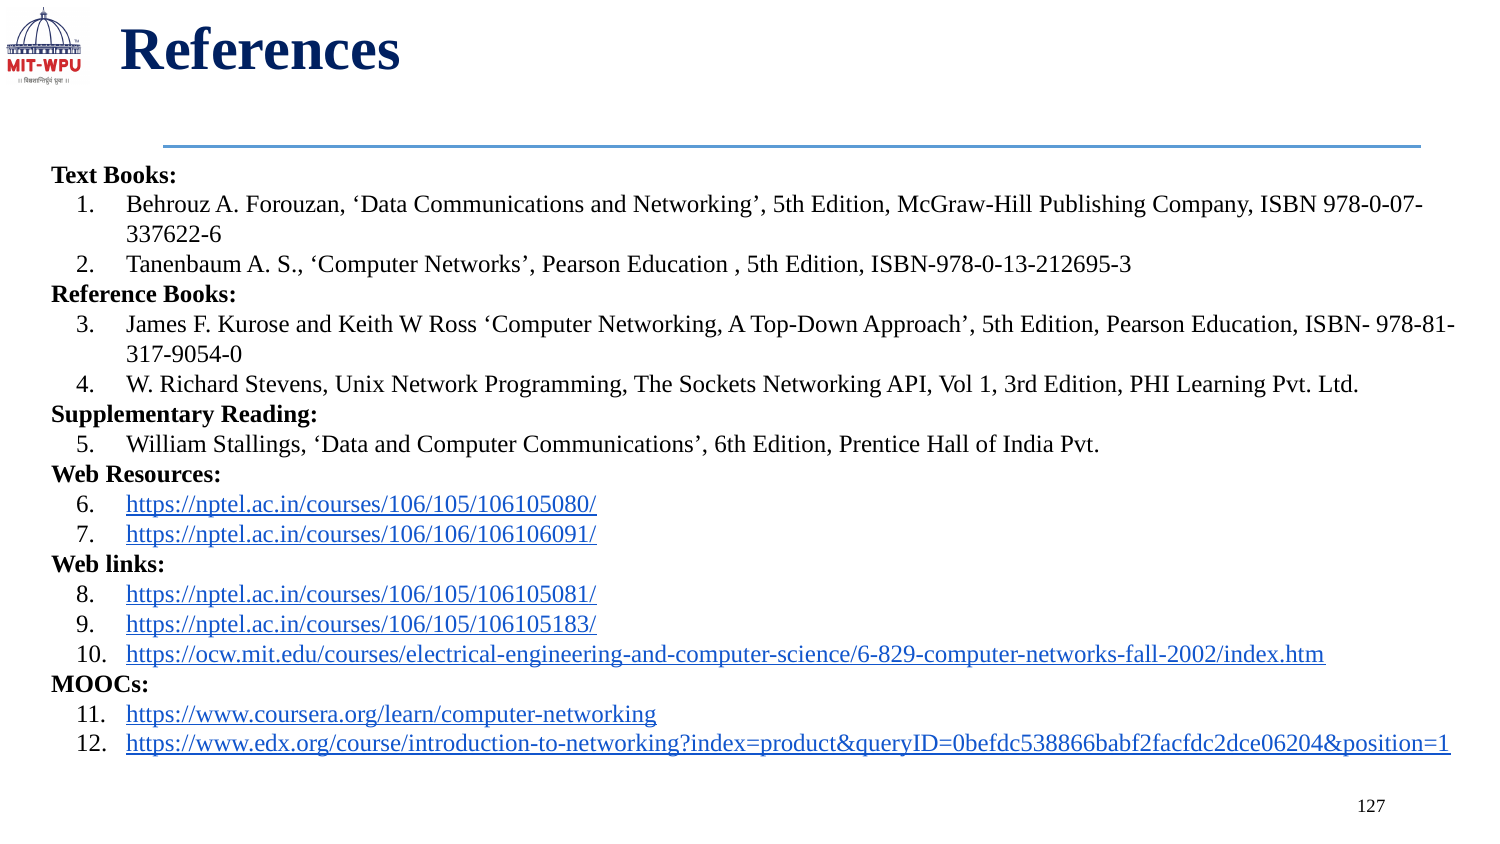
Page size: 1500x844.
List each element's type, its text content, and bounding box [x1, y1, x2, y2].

slide_number 127 [1059, 782, 1397, 827]
title References [109, 25, 1347, 88]
text_box Text Books: Behrouz A. Forouzan, ‘Data Communications and Networking’, 5th Edition, McGraw-Hill Publishing Company, ISBN 978-0-07-337622-6 Tanenbaum A. S., ‘Computer Networks’, Pearson Education , 5th Edition, ISBN-978-0-13-212695-3 Reference Books: James F. Kurose and Keith W Ross ‘Computer Networking, A Top-Down Approach’, 5th Edition, Pearson Education, ISBN- 978-81-317-9054-0 W. Richard Stevens, Unix Network Programming, The Sockets Networking API, Vol 1, 3rd Edition, PHI Learning Pvt. Ltd. Supplementary Reading: William Stallings, ‘Data and Computer Communications’, 6th Edition, Prentice Hall of India Pvt. Web Resources: https://nptel.ac.in/courses/106/105/106105080/ https://nptel.ac.in/courses/106/106/106106091/ Web links: https://nptel.ac.in/courses/106/105/106105081/ https://nptel.ac.in/courses/106/105/106105183/ https://ocw.mit.edu/courses/electrical-engineering-and-computer-science/6-829-computer-networks-fall-2002/index.htm MOOCs: https://www.coursera.org/learn/computer-networking https://www.edx.org/course/introduction-to-networking?index=product&queryID=0befdc538866babf2facfdc2dce06204&position=1 [51, 152, 1483, 741]
picture [6, 7, 90, 85]
